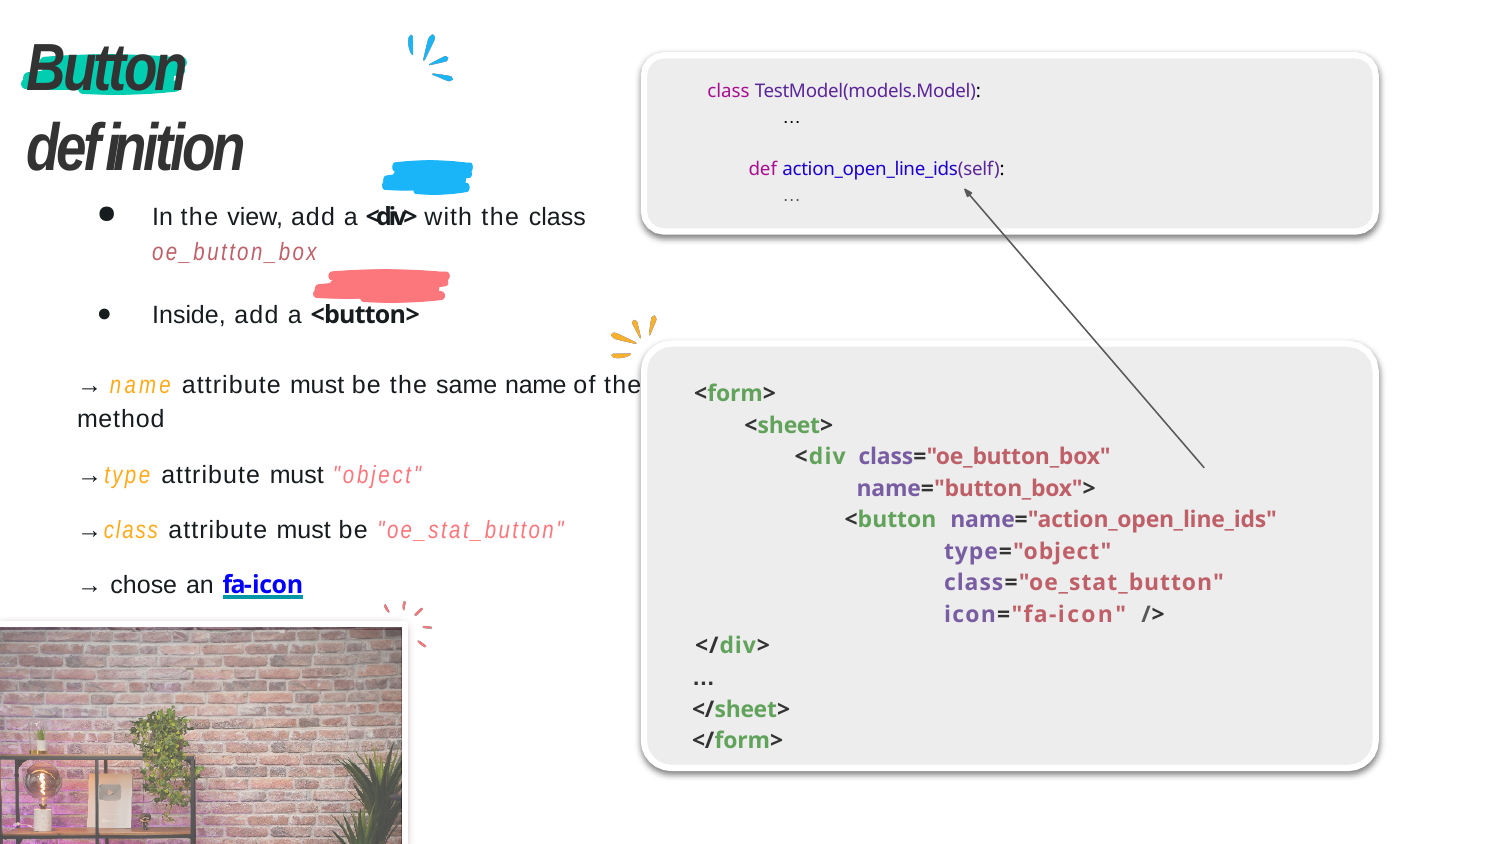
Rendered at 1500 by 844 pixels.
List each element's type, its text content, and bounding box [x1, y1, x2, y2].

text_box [631, 45, 1389, 248]
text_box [0, 611, 419, 844]
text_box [631, 334, 1389, 784]
picture [21, 53, 187, 95]
picture [381, 160, 473, 195]
picture [401, 22, 467, 88]
title Button deﬁnition [24, 21, 417, 184]
picture [313, 269, 450, 304]
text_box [600, 188, 1206, 469]
picture [381, 587, 444, 650]
list In the view, add a <div> with the class oe_button_box Inside, add a <button> → name attribute must be the same name of the method →type attribute must "object" →class attribute must be "oe_stat_button" → chose an fa-icon [75, 194, 626, 671]
